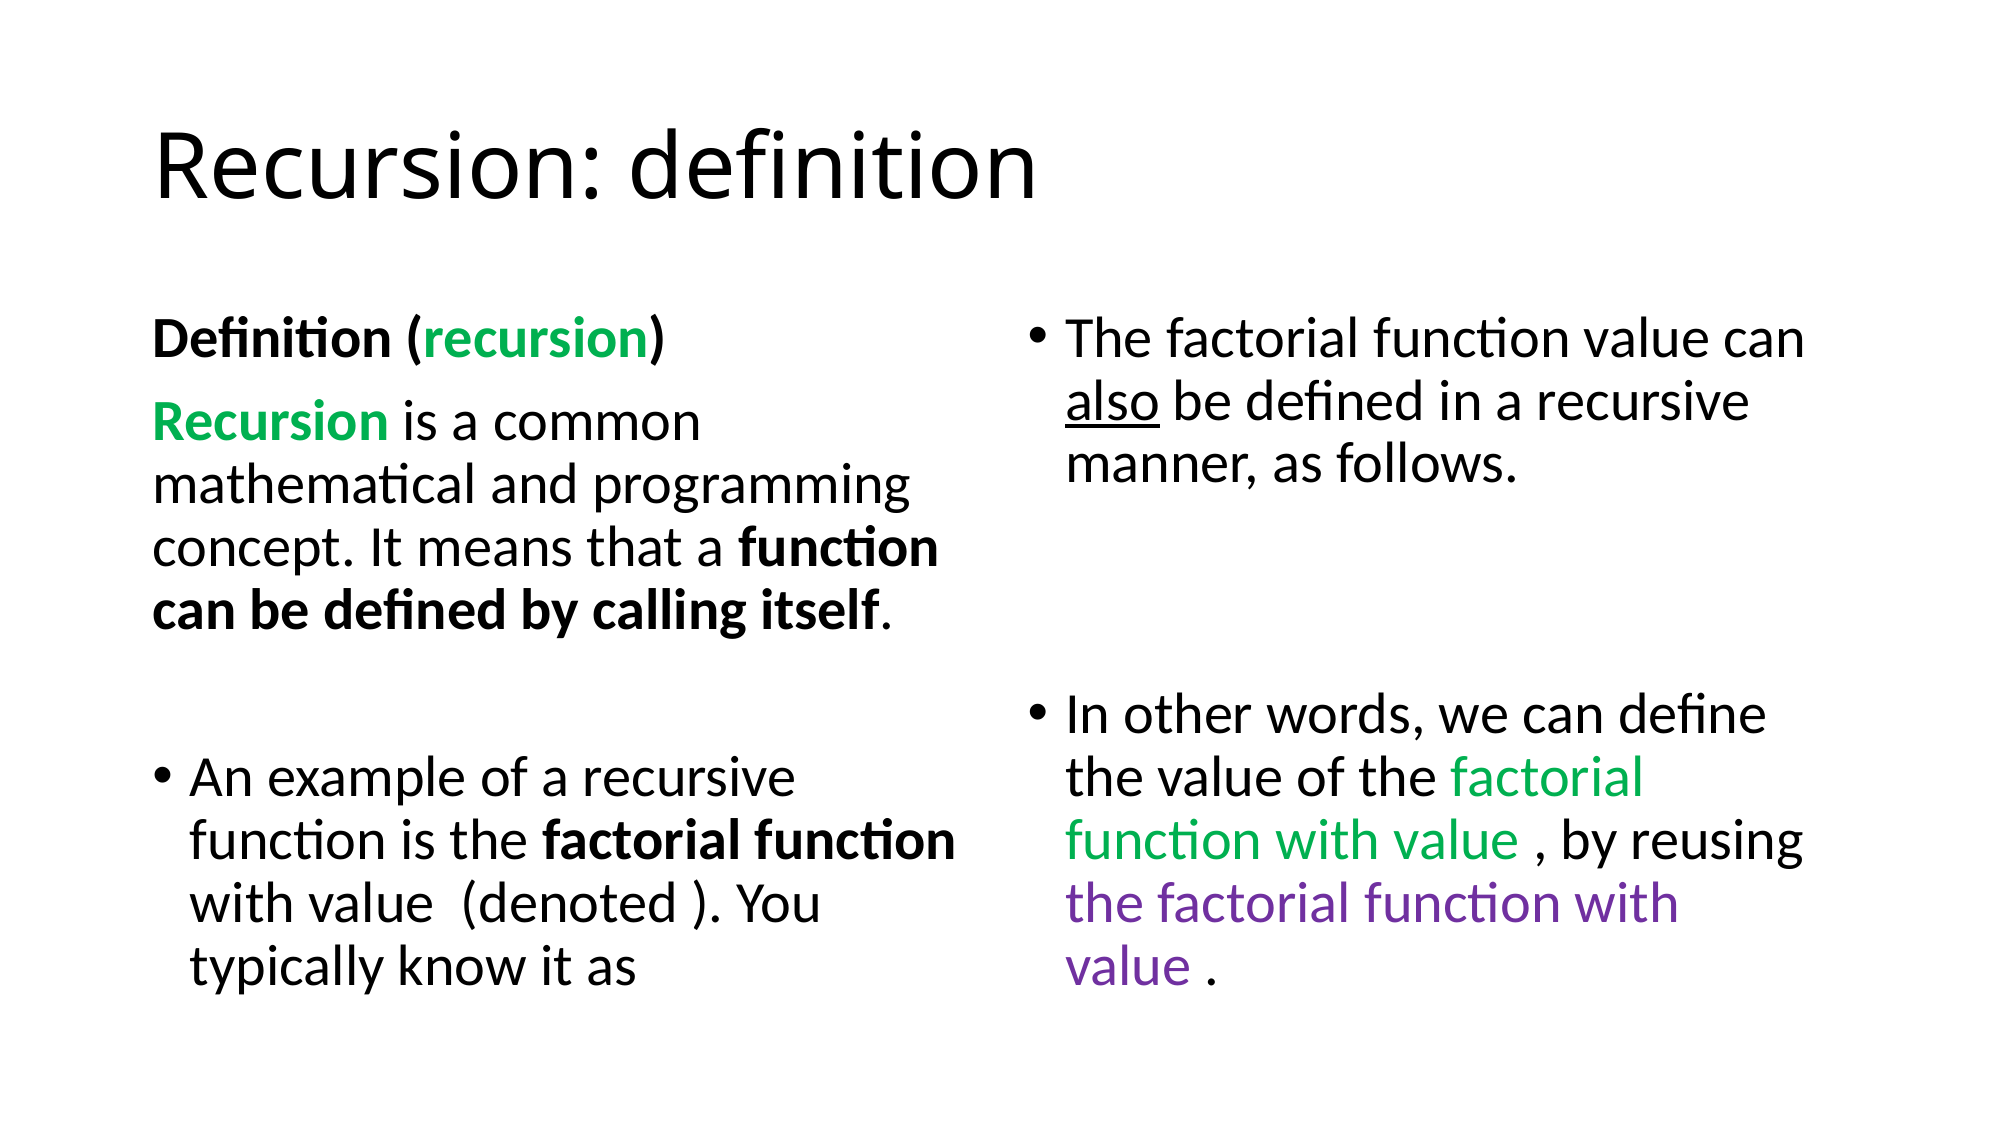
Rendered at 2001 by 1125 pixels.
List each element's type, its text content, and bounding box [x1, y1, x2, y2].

title Recursion: definition [137, 59, 1863, 278]
